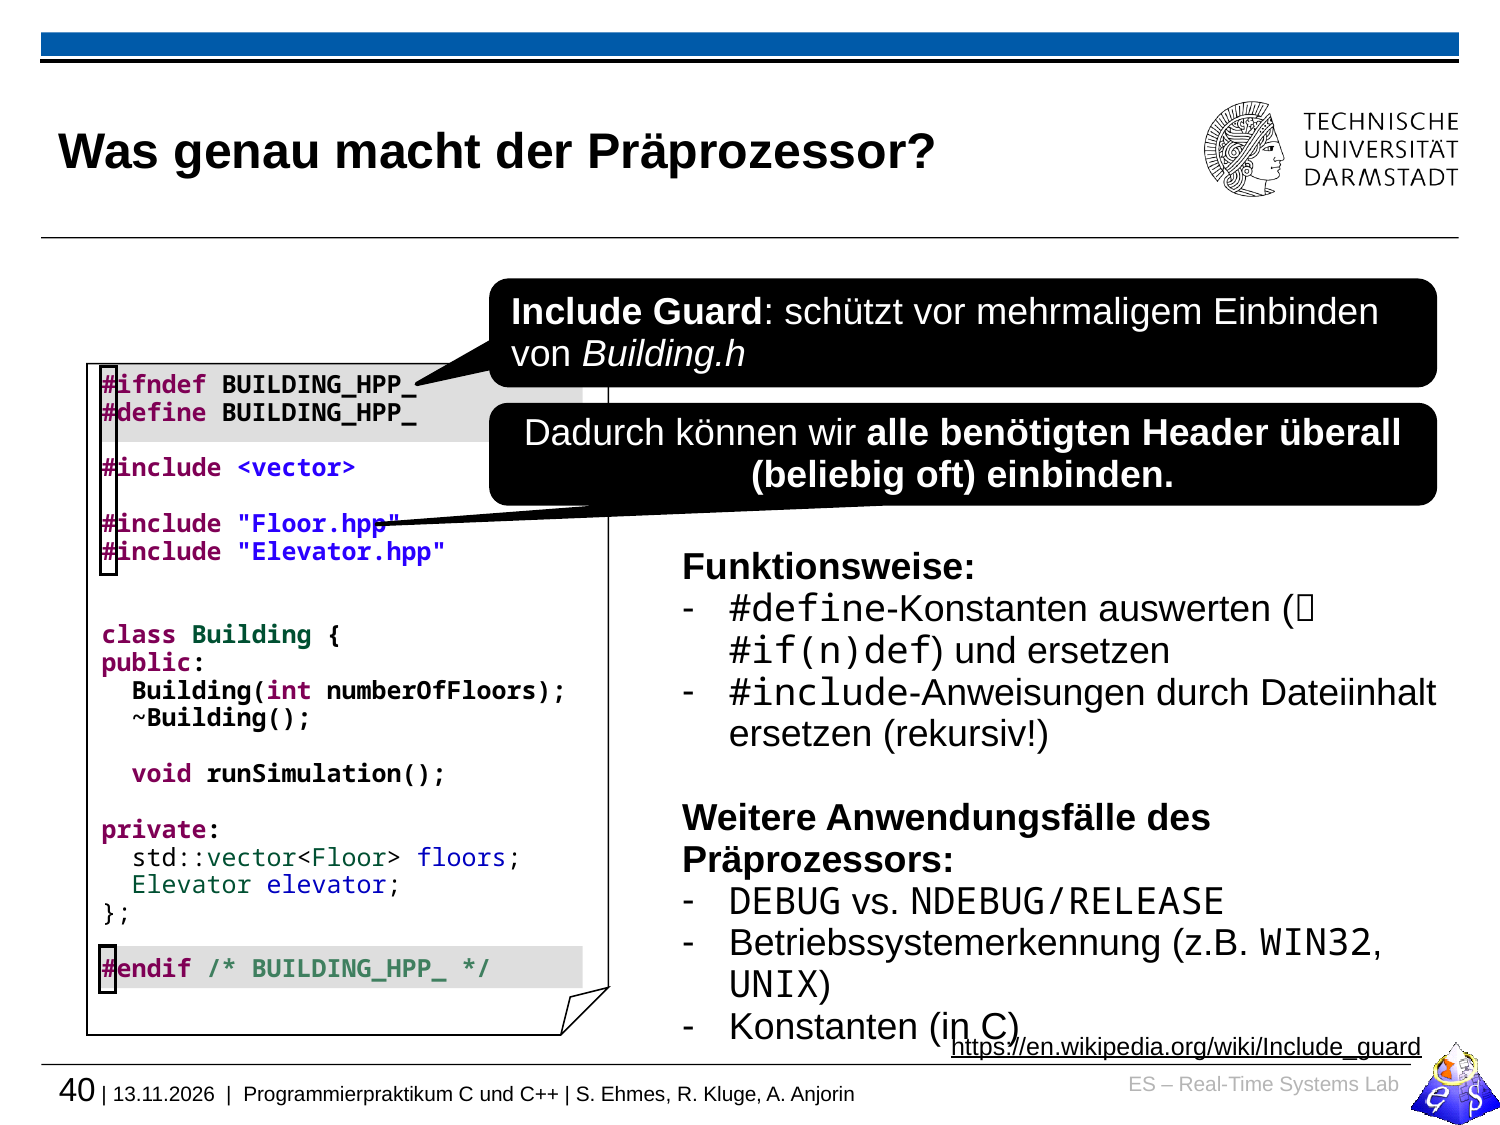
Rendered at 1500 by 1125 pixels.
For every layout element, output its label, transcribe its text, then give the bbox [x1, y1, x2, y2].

text_box Include Guard: schützt vor mehrmaligem Einbinden von Building.h [414, 278, 1438, 388]
text_box Typ des darunterliegenden Behälters (std::vector<T> wird als Default verwendet) [561, 988, 606, 1033]
text_box https://en.wikipedia.org/wiki/Include_guard [936, 1025, 1445, 1068]
text_box [99, 946, 116, 993]
text_box Funktionsweise: #define-Konstanten auswerten ( #if(n)def) und ersetzen #include-Anweisungen durch Dateiinhalt ersetzen (rekursiv!) Weitere Anwendungsfälle des Präprozessors: DEBUG vs. NDEBUG/RELEASE Betriebssystemerkennung (z.B. WIN32, UNIX) Konstanten (in C) [667, 538, 1500, 1056]
text_box Dadurch können wir alle benötigten Header überall (beliebig oft) einbinden. [374, 402, 1438, 527]
text_box #ifndef BUILDING_HPP_ #define BUILDING_HPP_ #include <vector> #include "Floor.hpp" #include "Elevator.hpp" class Building { public: Building(int numberOfFloors); ~Building(); void runSimulation(); private: std::vector<Floor> floors; Elevator elevator; }; #endif /* BUILDING_HPP_ */ [86, 363, 609, 1036]
text_box [100, 366, 117, 575]
picture [1187, 84, 1483, 214]
picture [1411, 1056, 1500, 1125]
title Was genau macht der Präprozessor? [58, 80, 1187, 218]
